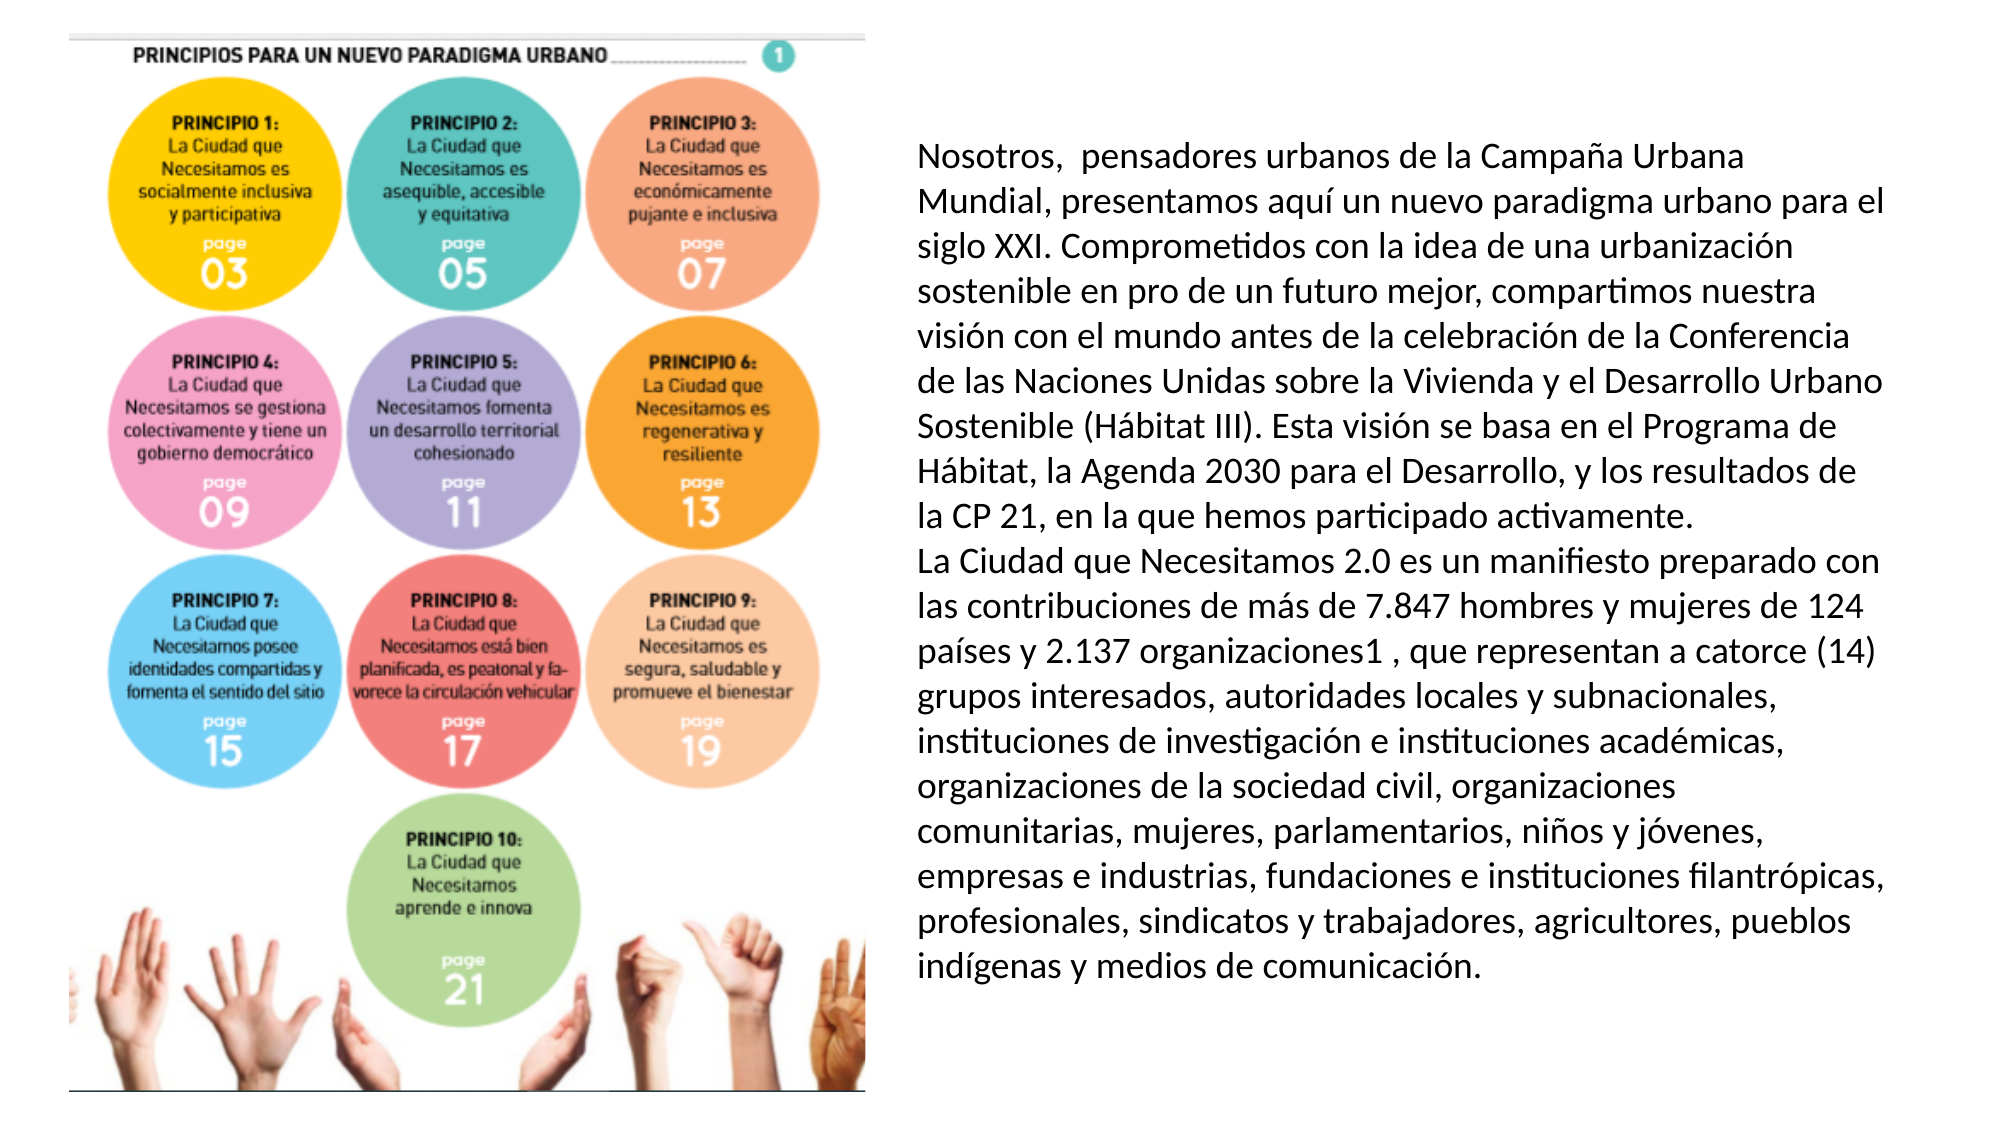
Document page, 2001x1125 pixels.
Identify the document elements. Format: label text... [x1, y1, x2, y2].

text_box Nosotros, pensadores urbanos de la Campaña Urbana Mundial, presentamos aquí un nuevo paradigma urbano para el siglo XXI. Comprometidos con la idea de una urbanización sostenible en pro de un futuro mejor, compartimos nuestra visión con el mundo antes de la celebración de la Conferencia de las Naciones Unidas sobre la Vivienda y el Desarrollo Urbano Sostenible (Hábitat III). Esta visión se basa en el Programa de Hábitat, la Agenda 2030 para el Desarrollo, y los resultados de la CP 21, en la que hemos participado activamente. La Ciudad que Necesitamos 2.0 es un manifiesto preparado con las contribuciones de más de 7.847 hombres y mujeres de 124 países y 2.137 organizaciones1 , que representan a catorce (14) grupos interesados, autoridades locales y subnacionales, instituciones de investigación e instituciones académicas, organizaciones de la sociedad civil, organizaciones comunitarias, mujeres, parlamentarios, niños y jóvenes, empresas e industrias, fundaciones e instituciones filantrópicas, profesionales, sindicatos y trabajadores, agricultores, pueblos indígenas y medios de comunicación. [902, 123, 1902, 993]
picture [69, 33, 866, 1092]
